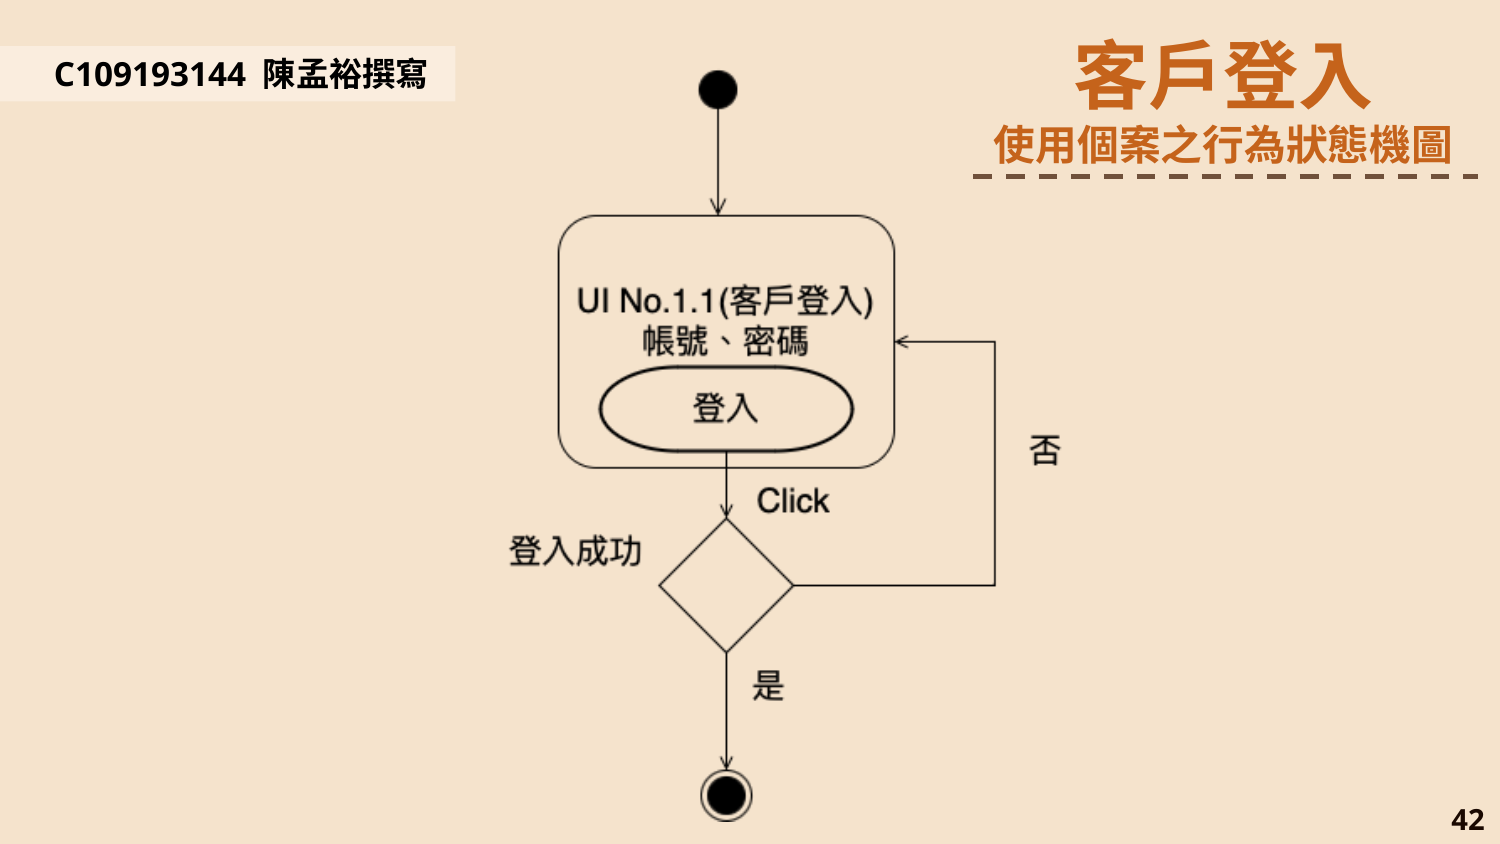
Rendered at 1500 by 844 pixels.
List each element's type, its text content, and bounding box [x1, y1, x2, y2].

slide_number 42 [1162, 798, 1500, 844]
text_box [780, 13, 1500, 177]
picture [491, 64, 1080, 822]
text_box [0, 45, 456, 102]
